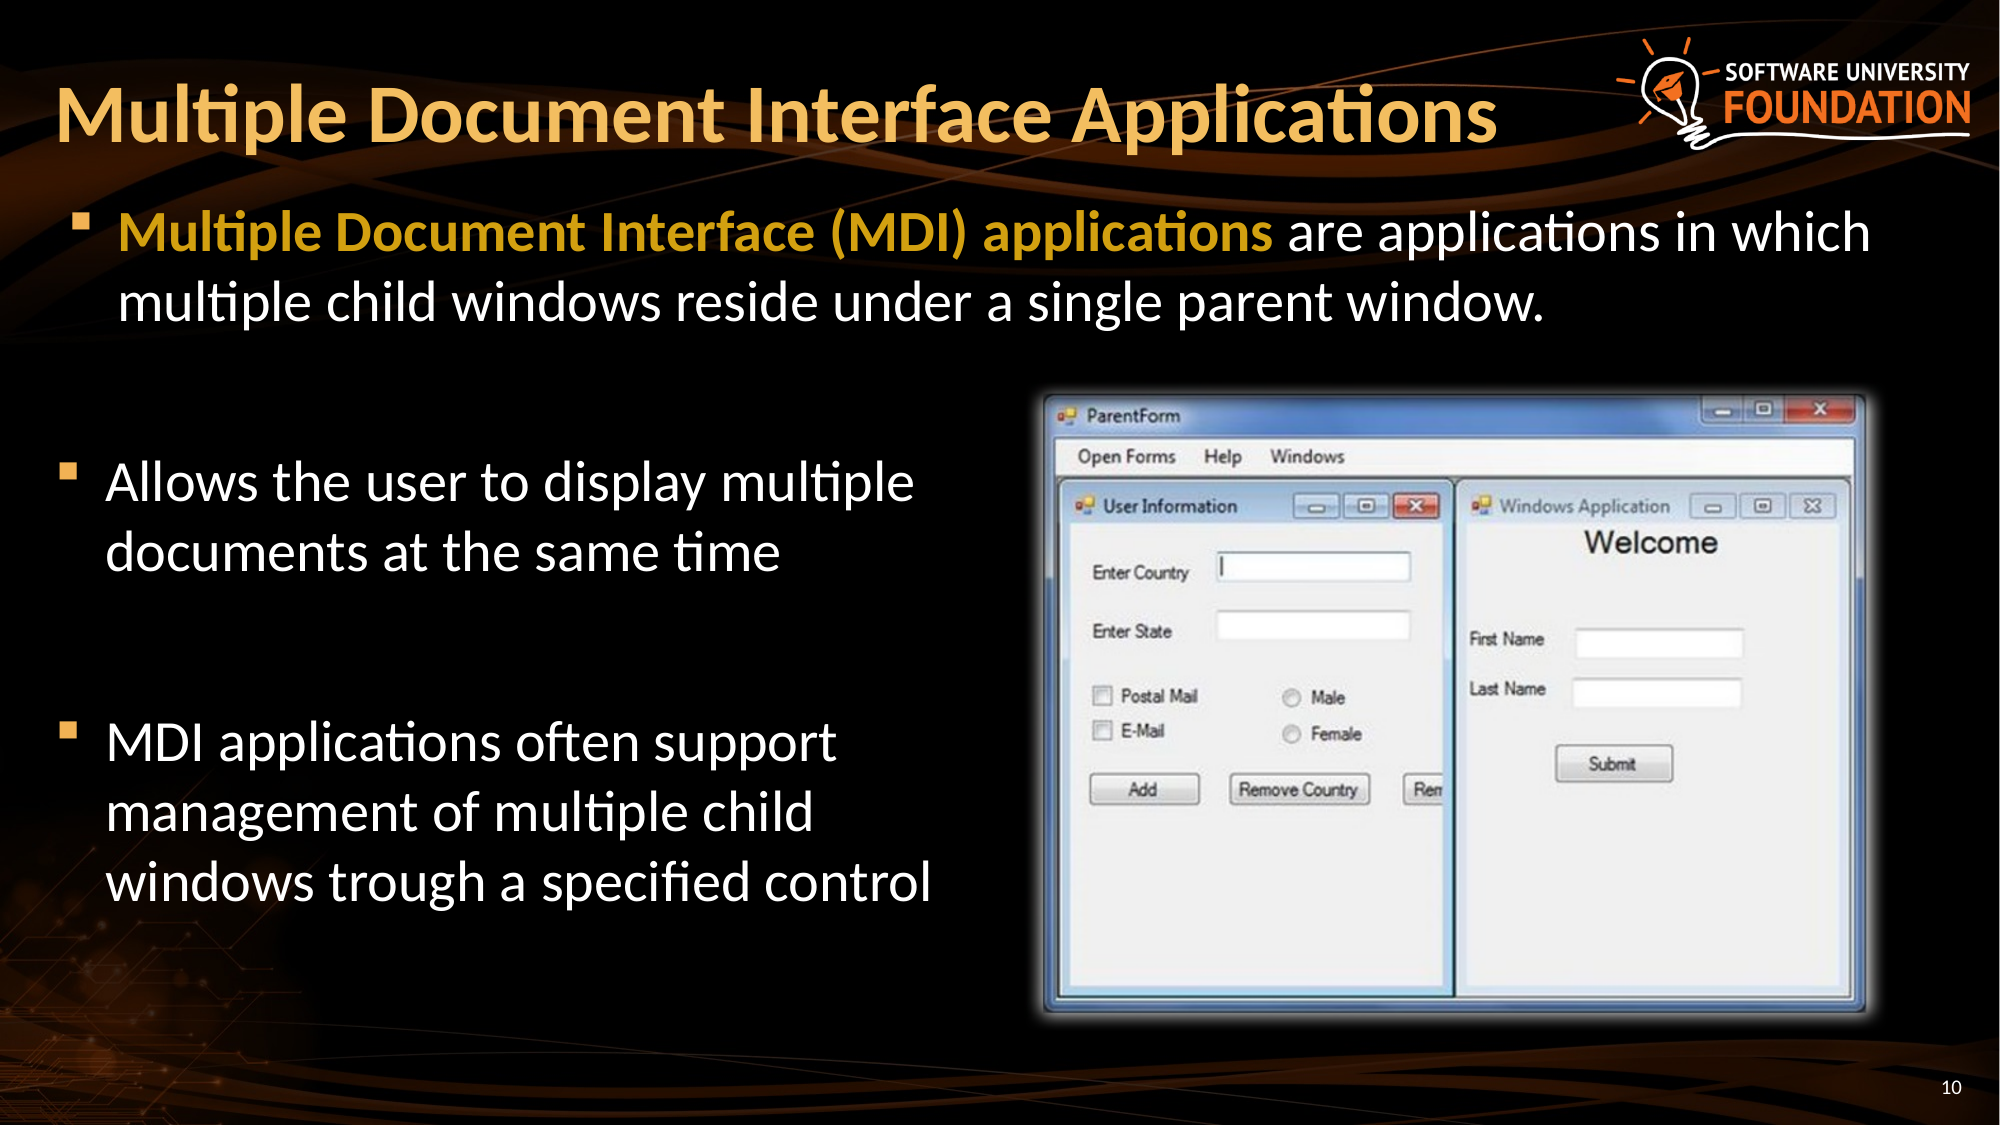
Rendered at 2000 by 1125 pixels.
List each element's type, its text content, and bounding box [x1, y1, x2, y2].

slide_number 10 [1897, 1070, 1968, 1103]
text_box Allows the user to display multiple documents at the same time MDI applications often support management of multiple child windows trough a specified control [37, 437, 988, 975]
picture [0, 0, 2000, 1125]
list Multiple Document Interface (MDI) applications are applications in which multiple child windows reside under a single parent window. [49, 187, 1938, 388]
text_box Multiple Document Interface Applications [37, 24, 1600, 208]
